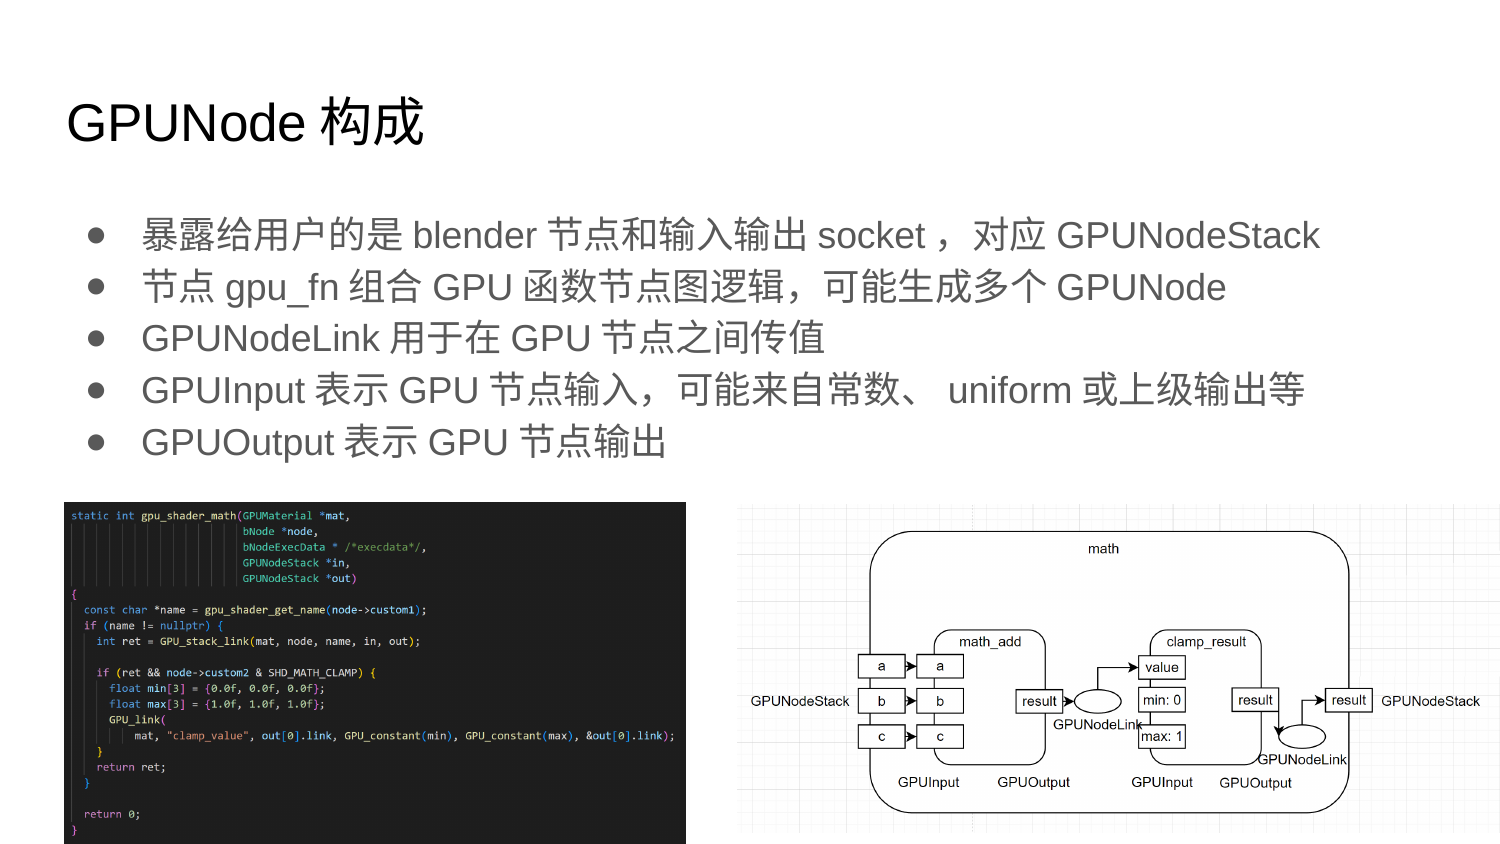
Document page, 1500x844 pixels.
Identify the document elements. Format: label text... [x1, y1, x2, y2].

list 暴露给用户的是blender节点和输入输出socket，对应GPUNodeStack 节点gpu_fn组合GPU函数节点图逻辑，可能生成多个GPUNode GPUNodeLink用于在GPU节点之间传值 GPUInput表示GPU节点输入，可能来自常数、uniform或上级输出等 GPUOutput表示GPU节点输出 [51, 189, 1449, 750]
picture [63, 501, 686, 844]
title GPUNode构成 [51, 72, 1449, 167]
picture [736, 504, 1500, 833]
